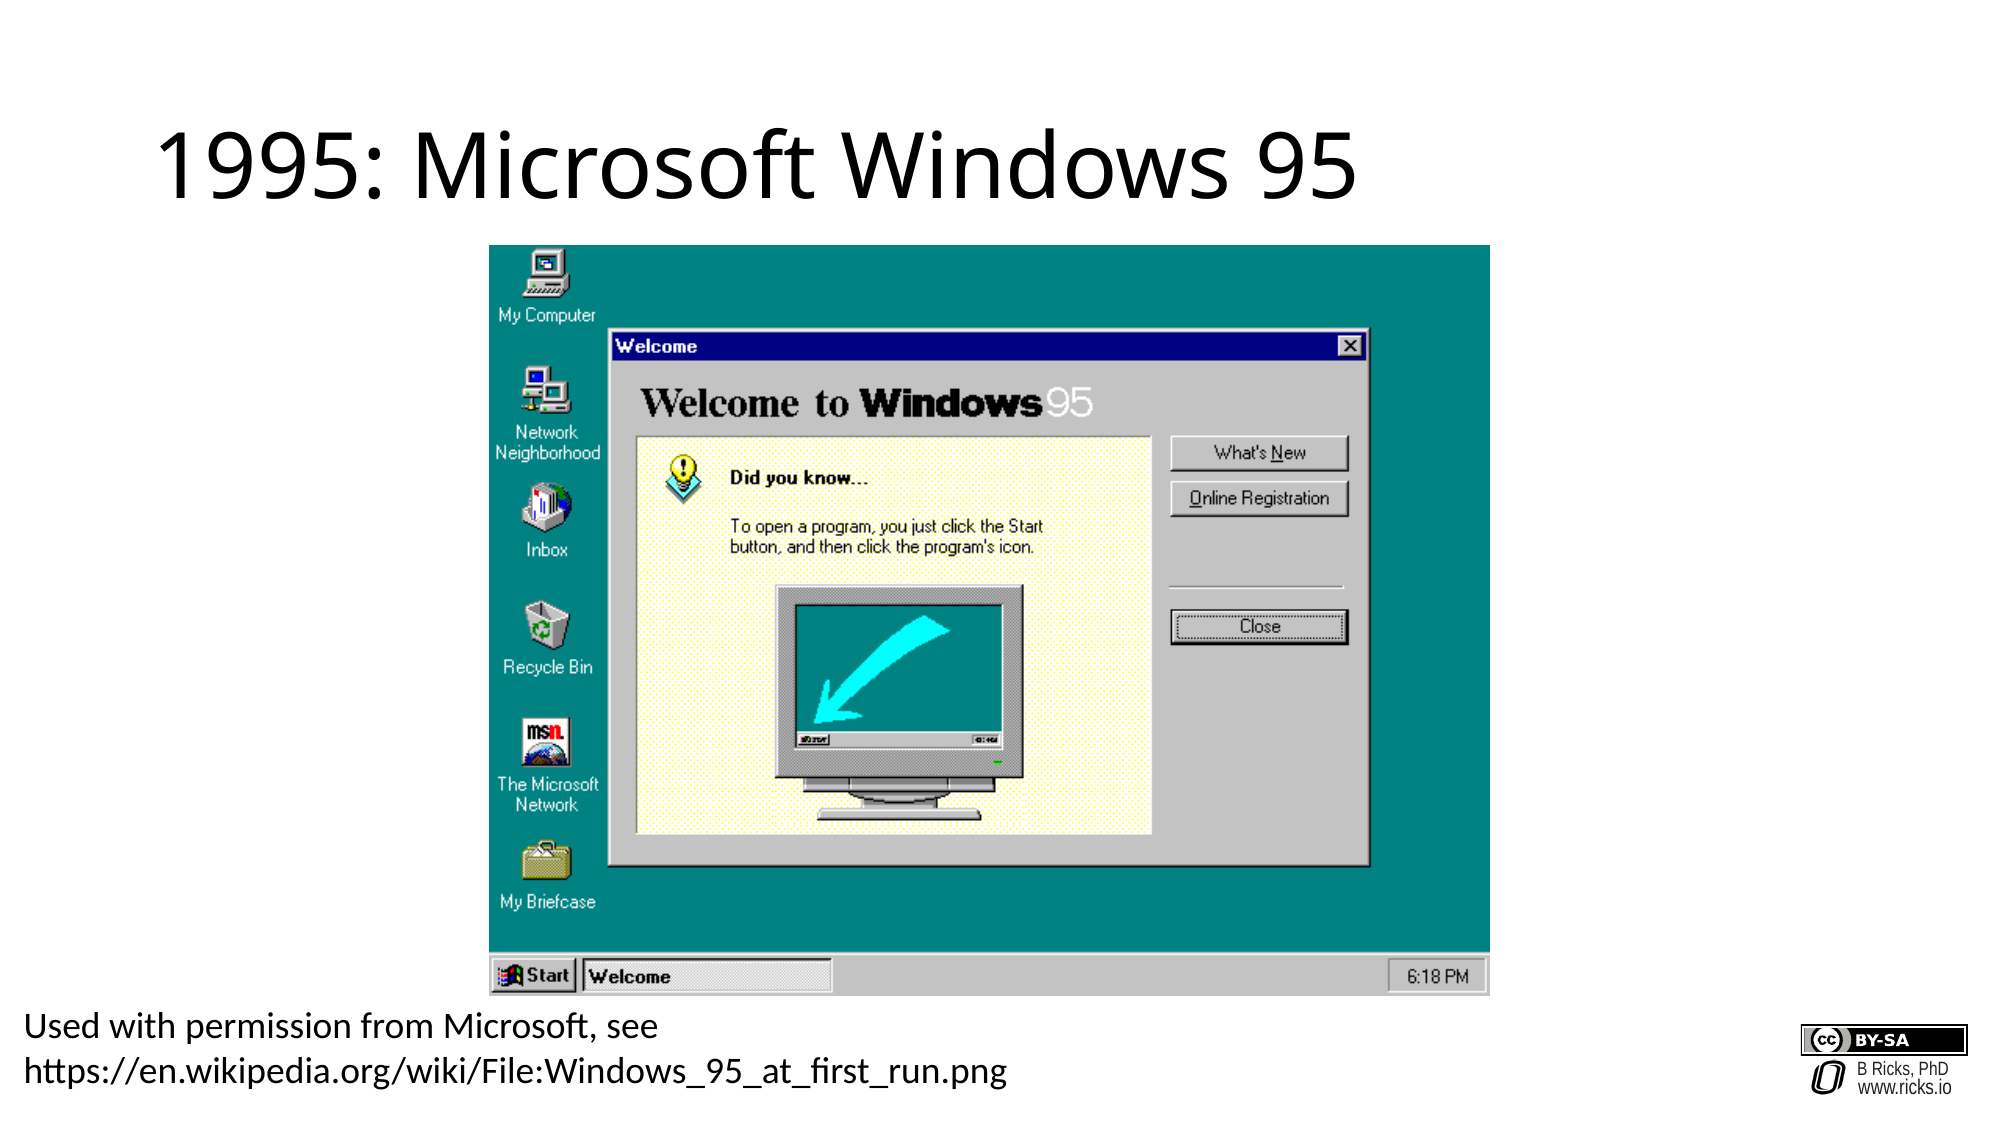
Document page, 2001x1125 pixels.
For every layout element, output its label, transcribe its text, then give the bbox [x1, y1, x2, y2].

title 1995: Microsoft Windows 95 [137, 59, 1863, 278]
picture [489, 245, 1490, 996]
text_box Used with permission from Microsoft, see https://en.wikipedia.org/wiki/File:Windows_95_at_first_run.png [8, 993, 1024, 1099]
